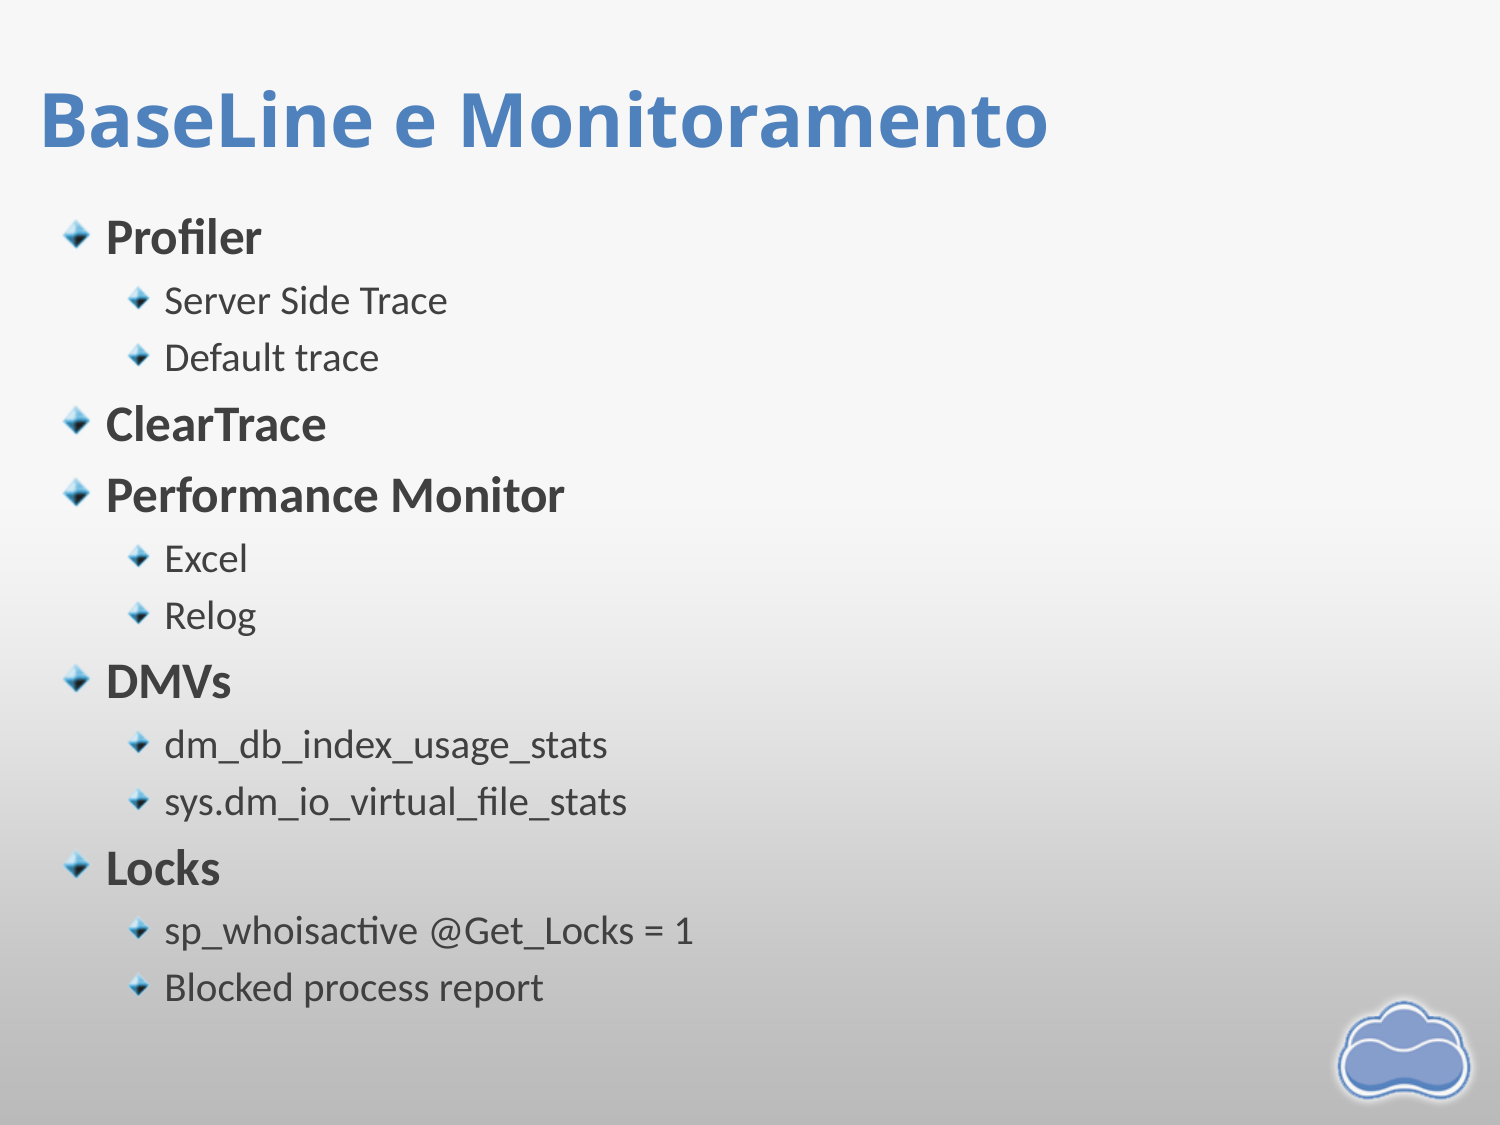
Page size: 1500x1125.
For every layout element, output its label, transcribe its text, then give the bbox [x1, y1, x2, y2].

title BaseLine e Monitoramento [23, 58, 1412, 176]
list Profiler Server Side Trace Default trace ClearTrace Performance Monitor Excel Relog DMVs dm_db_index_usage_stats sys.dm_io_virtual_file_stats Locks sp_whoisactive @Get_Locks = 1 Blocked process report [41, 196, 1459, 1024]
picture [0, 0, 1500, 1125]
